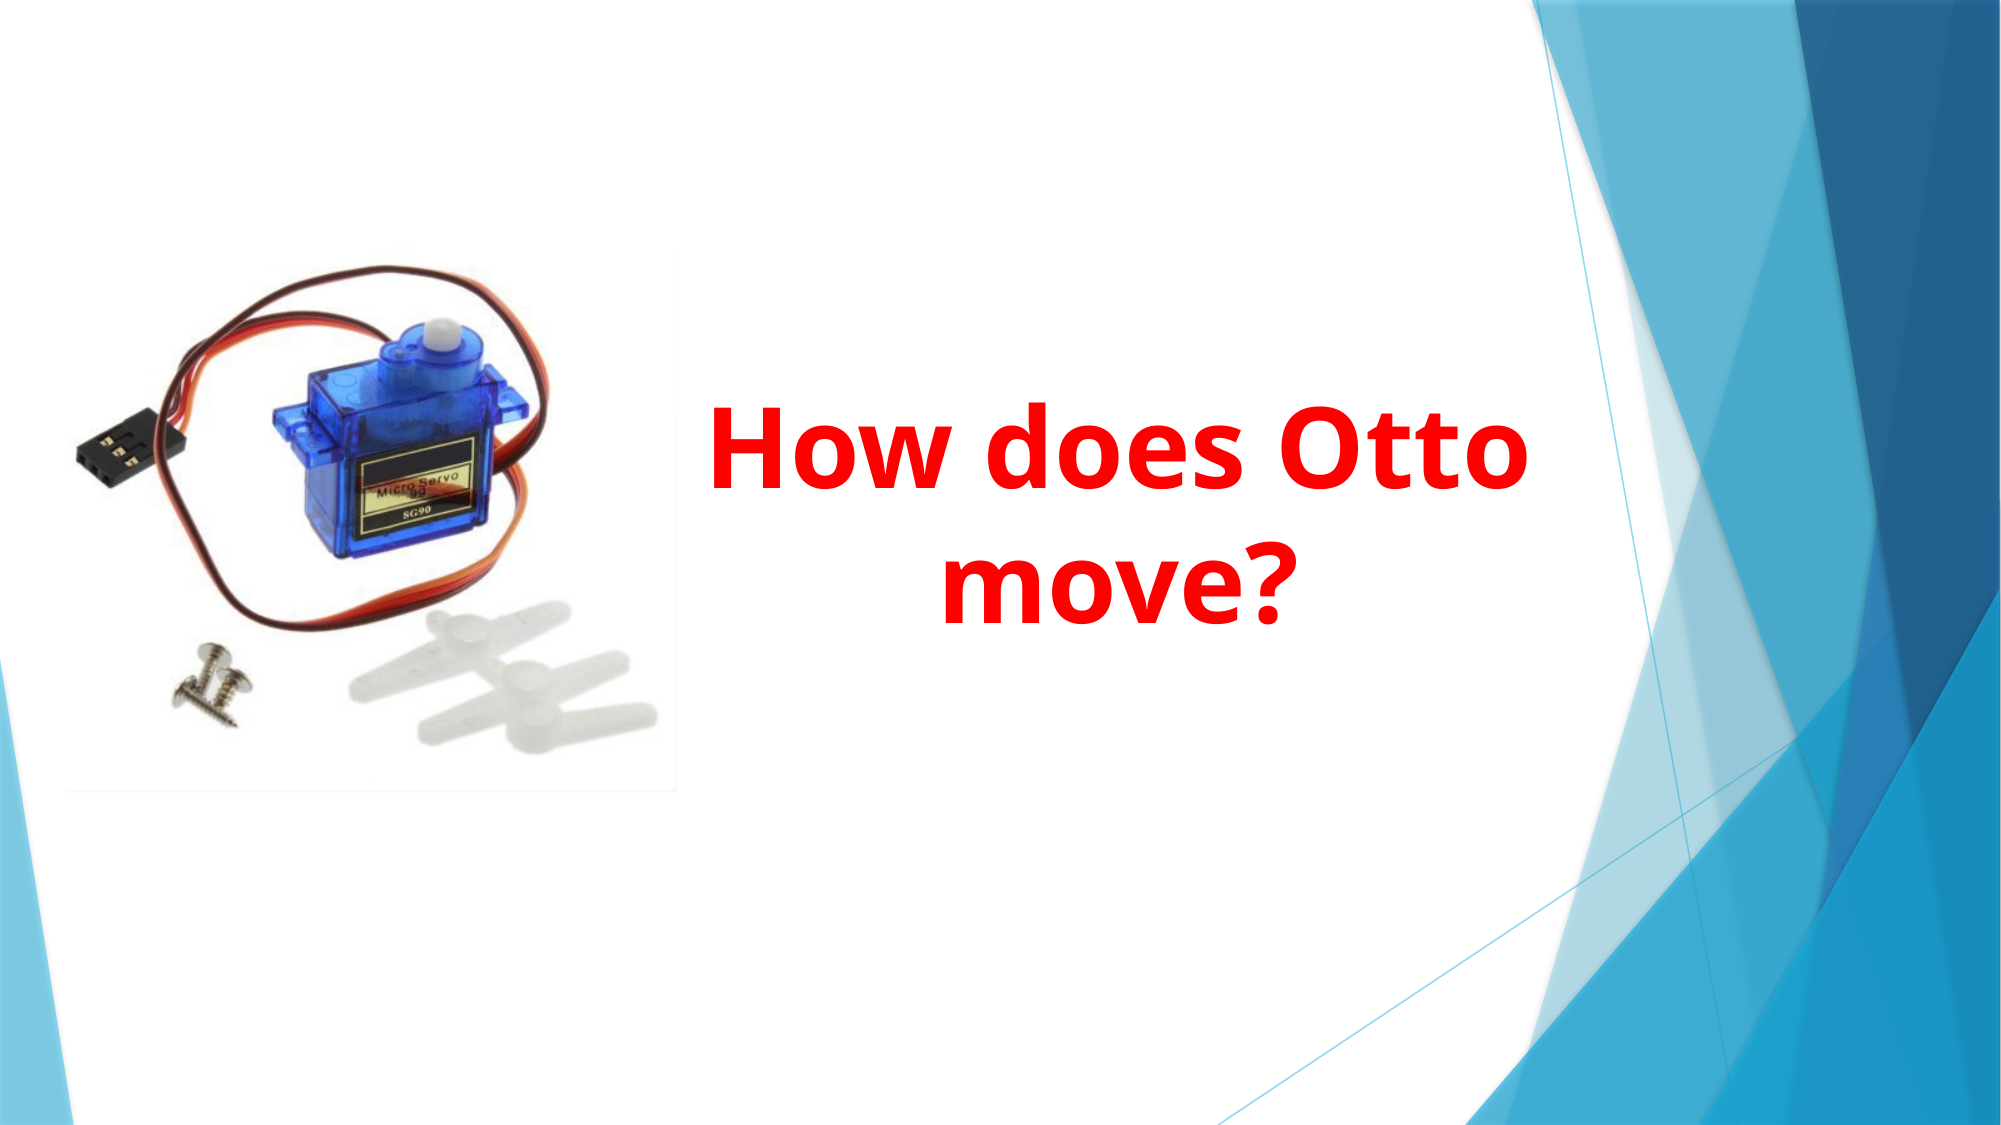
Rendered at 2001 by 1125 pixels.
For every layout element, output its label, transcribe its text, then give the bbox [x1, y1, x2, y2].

picture [65, 223, 678, 801]
text_box How does Otto move? [689, 368, 1548, 653]
